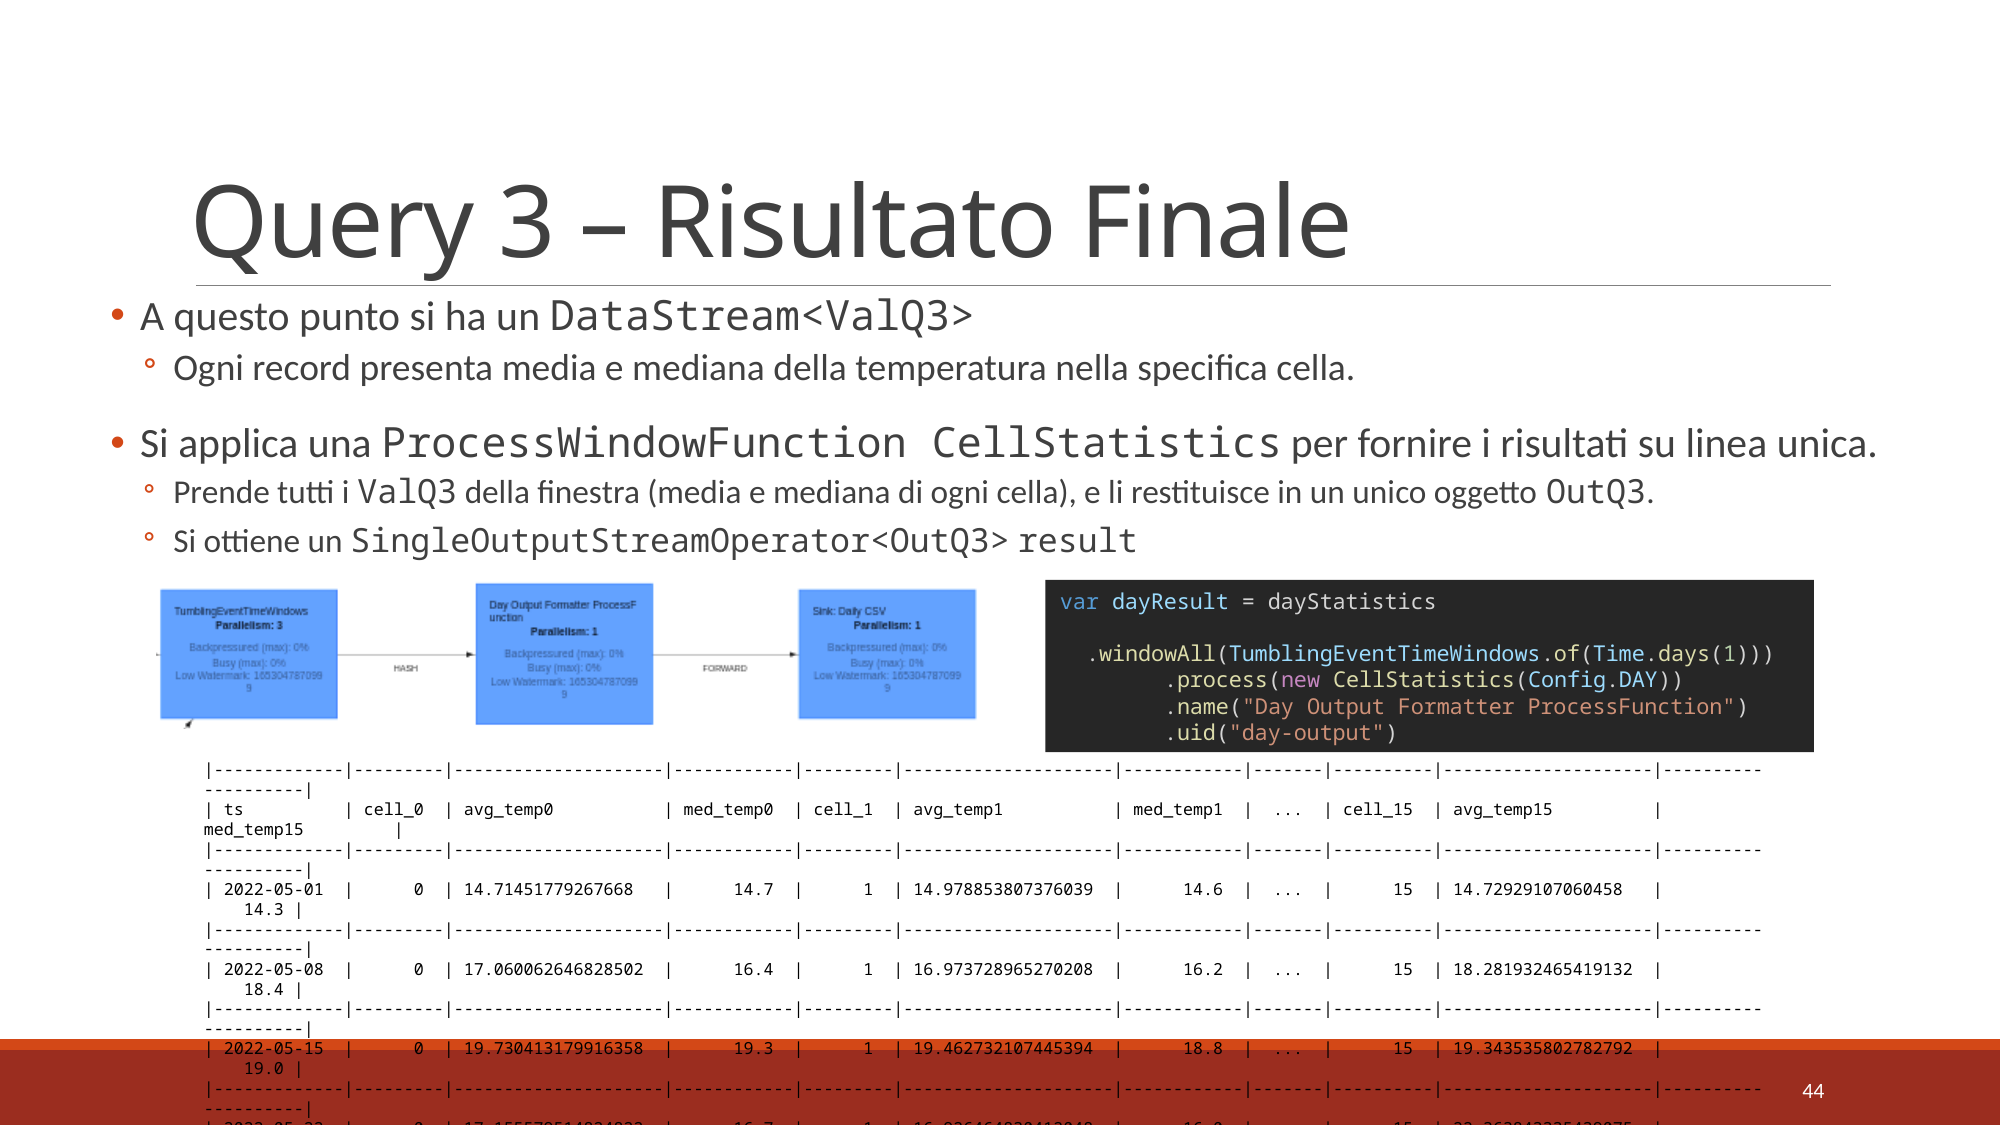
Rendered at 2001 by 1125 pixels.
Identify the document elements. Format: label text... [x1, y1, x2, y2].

slide_number 44 [1782, 1059, 1840, 1120]
text_box var dayResult = dayStatistics .windowAll(TumblingEventTimeWindows.of(Time.days(1))) .process(new CellStatistics(Config.DAY)) .name("Day Output Formatter ProcessFunction") .uid("day-output") [1045, 579, 1814, 753]
text_box |-------------|---------|---------------------|------------|---------|---------------------|------------|-------|----------|---------------------|--------------------| | ts | cell_0 | avg_temp0 | med_temp0 | cell_1 | avg_temp1 | med_temp1 | ... | cell_15 | avg_temp15 | med_temp15 | |-------------|---------|---------------------|------------|---------|---------------------|------------|-------|----------|---------------------|--------------------| | 2022-05-01 | 0 | 14.71451779267668 | 14.7 | 1 | 14.978853807376039 | 14.6 | ... | 15 | 14.72929107060458 | 14.3 | |-------------|---------|---------------------|------------|---------|---------------------|------------|-------|----------|---------------------|--------------------| | 2022-05-08 | 0 | 17.060062646828502 | 16.4 | 1 | 16.973728965270208 | 16.2 | ... | 15 | 18.281932465419132 | 18.4 | |-------------|---------|---------------------|------------|---------|---------------------|------------|-------|----------|---------------------|--------------------| | 2022-05-15 | 0 | 19.730413179916358 | 19.3 | 1 | 19.462732107445394 | 18.8 | ... | 15 | 19.343535802782792 | 19.0 | |-------------|---------|---------------------|------------|---------|---------------------|------------|-------|----------|---------------------|--------------------| | 2022-05-22 | 0 | 17.155579514824822 | 16.7 | 1 | 16.926464830412048 | 16.0 | ... | 15 | 22.363843335439075 | 21.8 | |-------------|---------|---------------------|------------|---------|---------------------|------------|-------|----------|---------------------|--------------------| | 2022-05-29 | 0 | 14.448347375243028 | 13.4 | 1 | 15.365043572984627 | 14.2 | ... | 15 | 23.172320273868408 | 23.115000000000002 | |-------------|---------|---------------------|------------|---------|---------------------|------------|-------|----------|---------------------|--------------------| [189, 751, 1782, 1125]
list A questo punto si ha un DataStream<ValQ3> Ogni record presenta media e mediana della temperatura nella specifica cella. Si applica una ProcessWindowFunction CellStatistics per fornire i risultati su linea unica. Prende tutti i ValQ3 della finestra (media e mediana di ogni cella), e li restituisce in un unico oggetto OutQ3. Si ottiene un SingleOutputStreamOperator<OutQ3> result [110, 287, 1890, 617]
picture [155, 580, 1000, 730]
title Query 3 – Risultato Finale [175, 47, 1826, 285]
